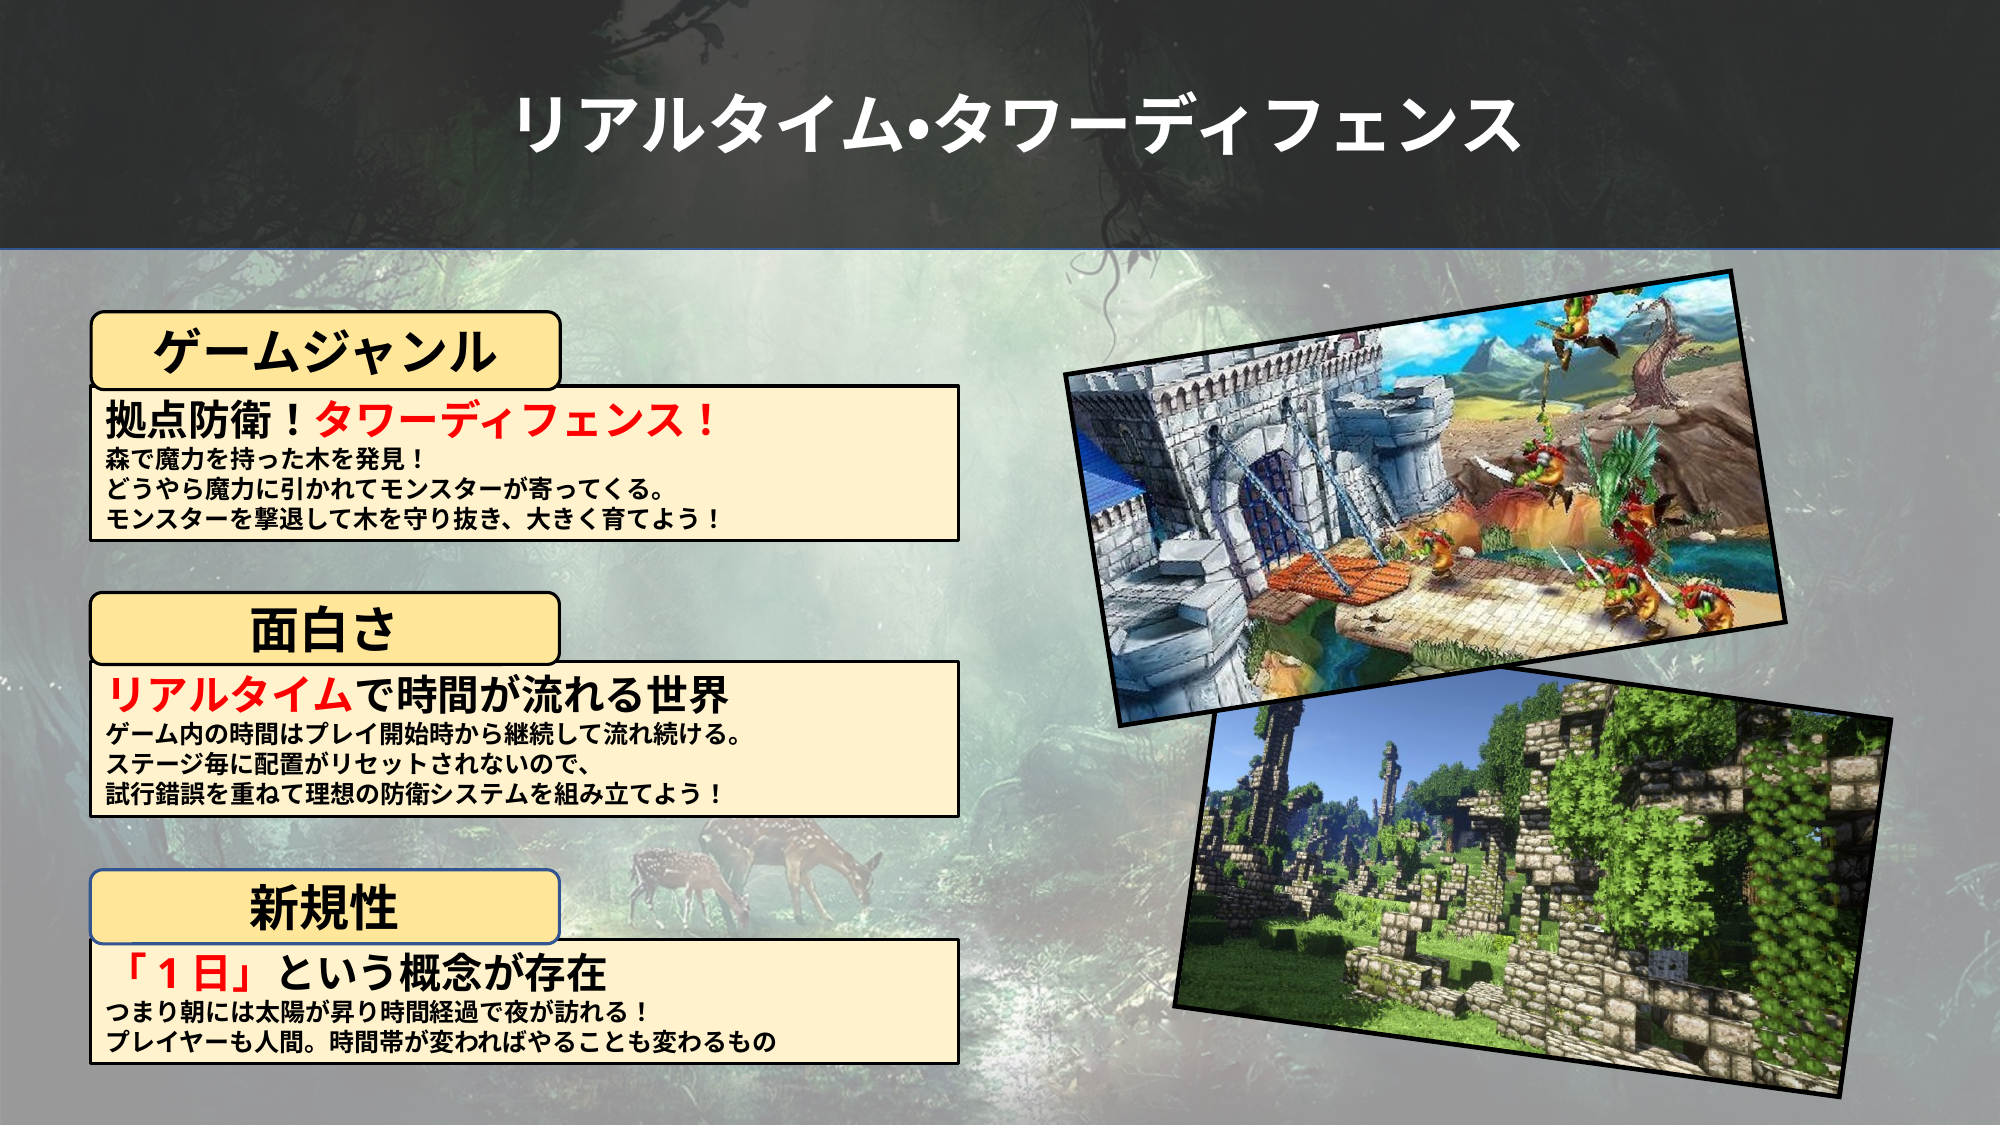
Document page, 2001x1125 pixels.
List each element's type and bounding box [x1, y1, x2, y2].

text_box [90, 311, 959, 543]
text_box [90, 592, 959, 819]
text_box [1197, 672, 1871, 1054]
text_box [0, 250, 2000, 1125]
text_box [1088, 320, 1762, 676]
text_box [0, 0, 2000, 250]
text_box [90, 869, 959, 1066]
